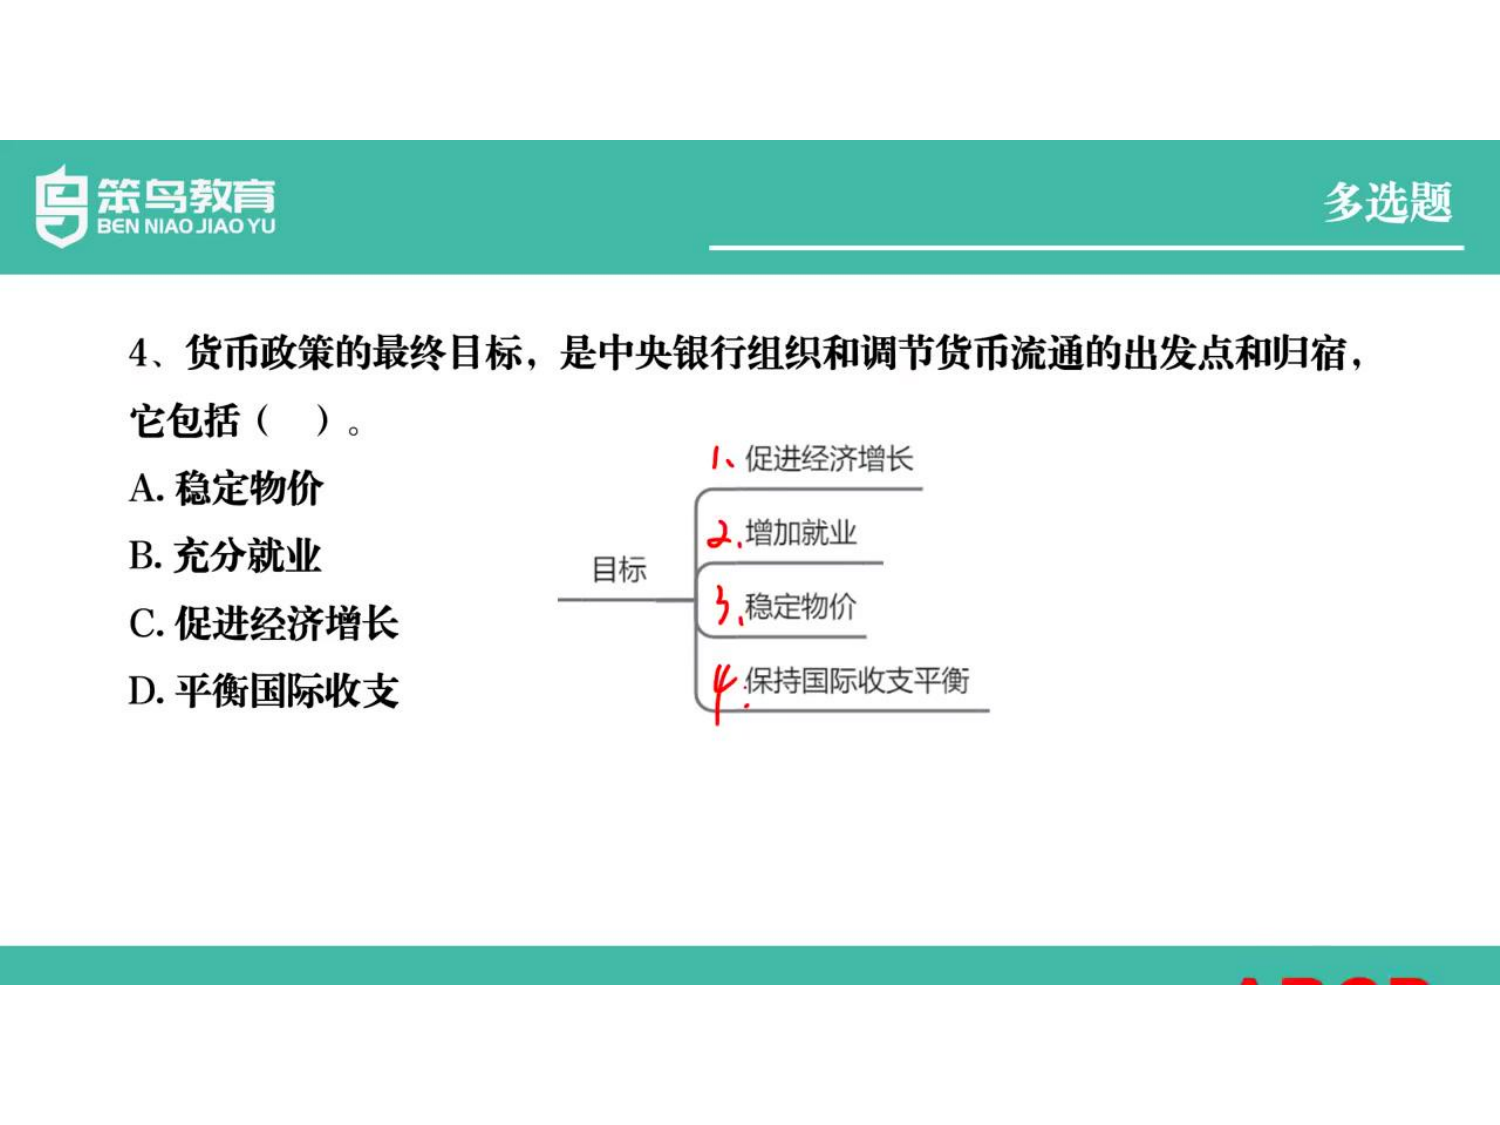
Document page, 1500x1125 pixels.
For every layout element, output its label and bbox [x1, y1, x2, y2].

picture [0, 140, 1500, 985]
